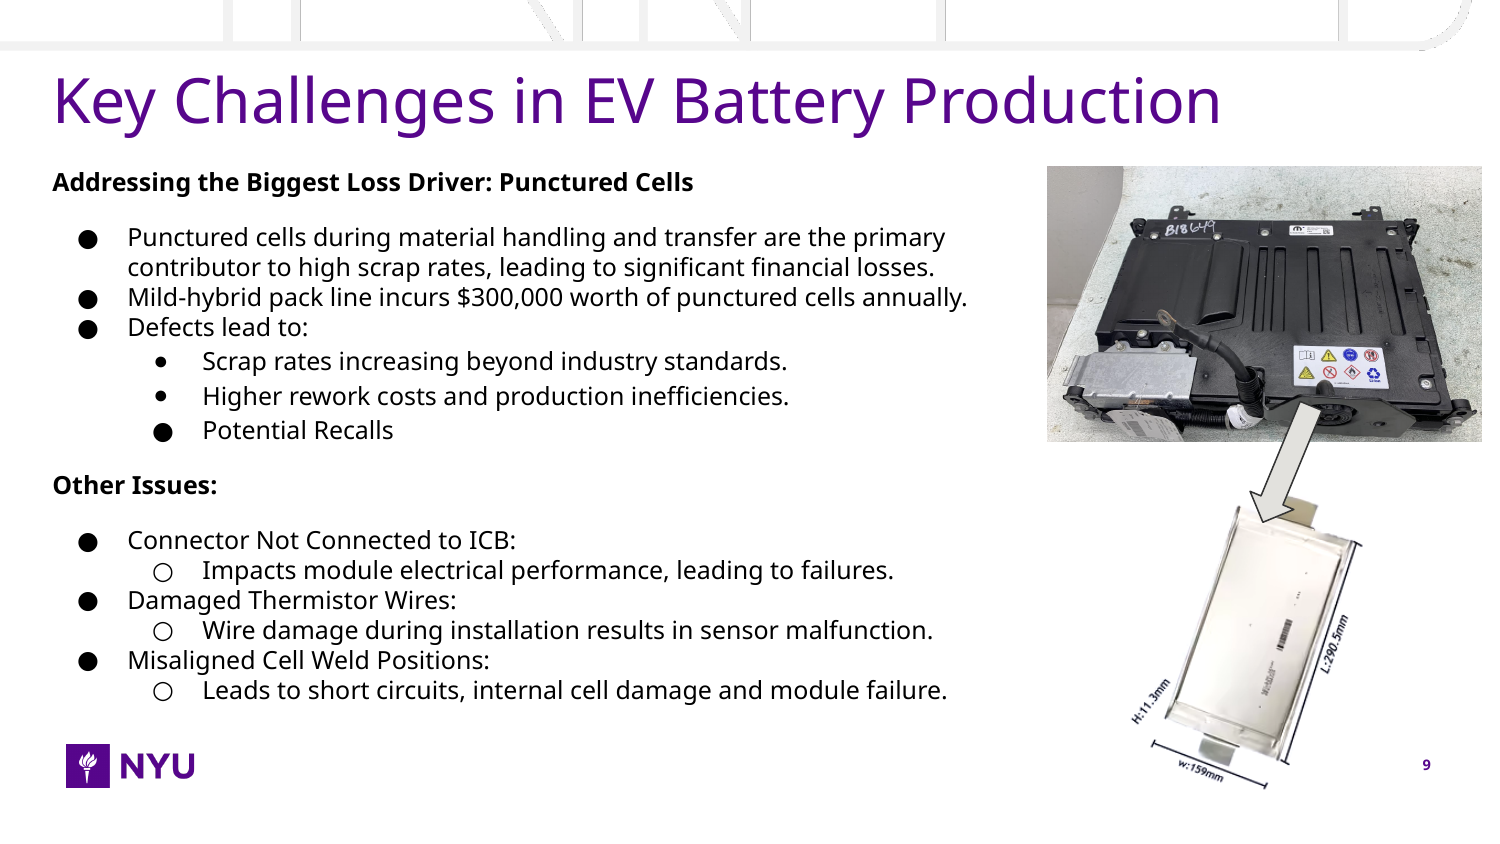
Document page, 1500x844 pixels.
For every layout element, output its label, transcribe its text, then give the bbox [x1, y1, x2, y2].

picture [0, 0, 1496, 51]
text_box Addressing the Biggest Loss Driver: Punctured Cells Punctured cells during material handling and transfer are the primary contributor to high scrap rates, leading to significant financial losses. Mild-hybrid pack line incurs $300,000 worth of punctured cells annually. Defects lead to: Scrap rates increasing beyond industry standards. Higher rework costs and production inefficiencies. Potential Recalls Other Issues: Connector Not Connected to ICB: Impacts module electrical performance, leading to failures. Damaged Thermistor Wires: Wire damage during installation results in sensor malfunction. Misaligned Cell Weld Positions: Leads to short circuits, internal cell damage and module failure. [37, 151, 1048, 780]
text_box [1270, 450, 1306, 474]
picture [66, 780, 195, 788]
picture [1090, 476, 1422, 807]
title Key Challenges in EV Battery Production [37, 57, 1487, 152]
picture [1046, 166, 1482, 442]
